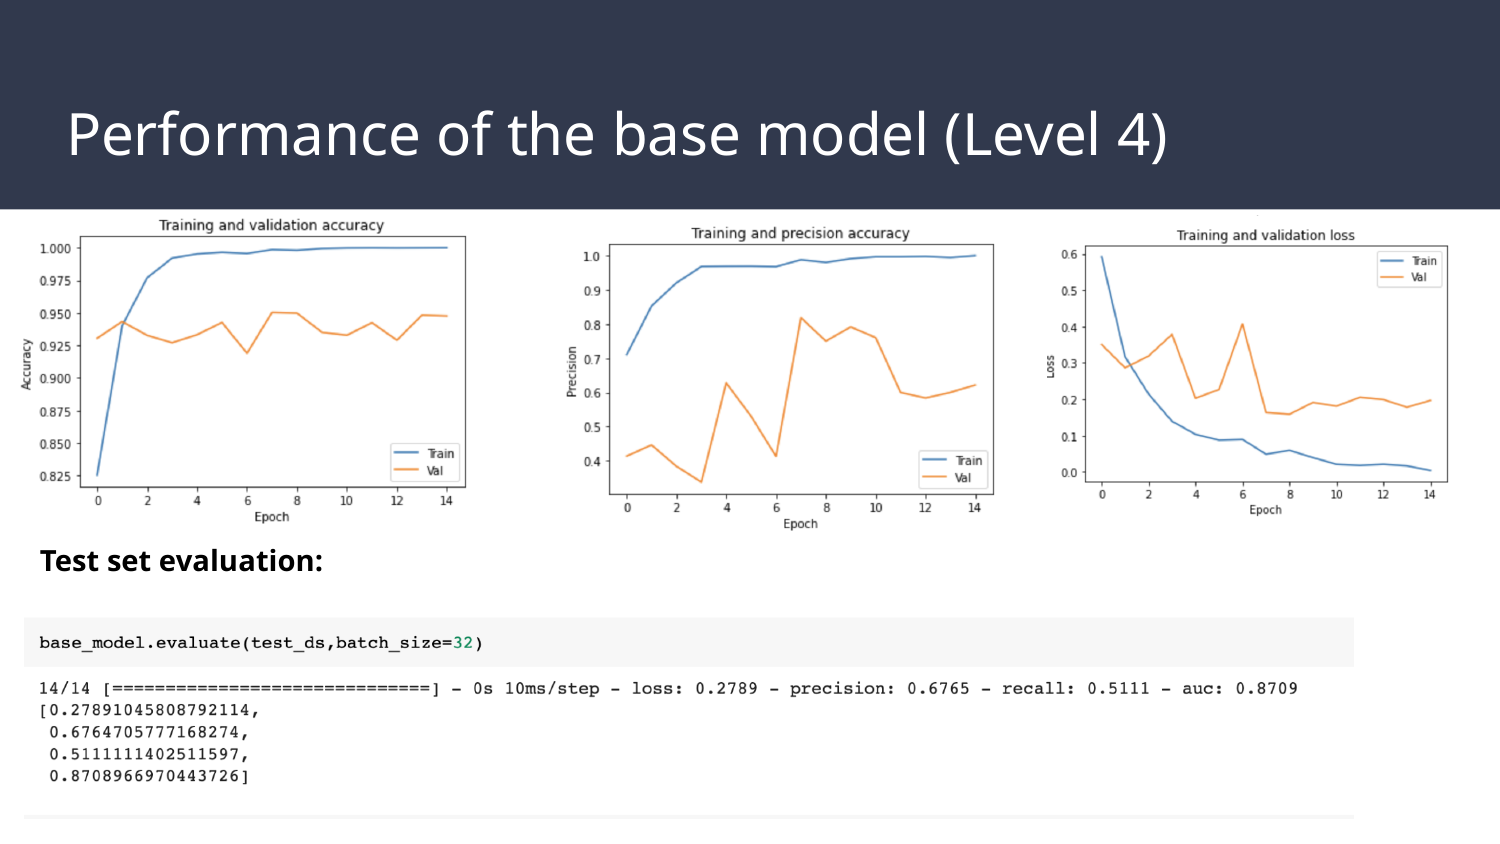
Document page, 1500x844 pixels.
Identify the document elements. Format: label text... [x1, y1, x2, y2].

title Performance of the base model (Level 4) [51, 82, 1449, 185]
text_box Test set evaluation: [24, 527, 668, 593]
picture [24, 616, 1354, 819]
picture [563, 214, 1035, 537]
picture [5, 214, 514, 537]
picture [1046, 214, 1491, 520]
